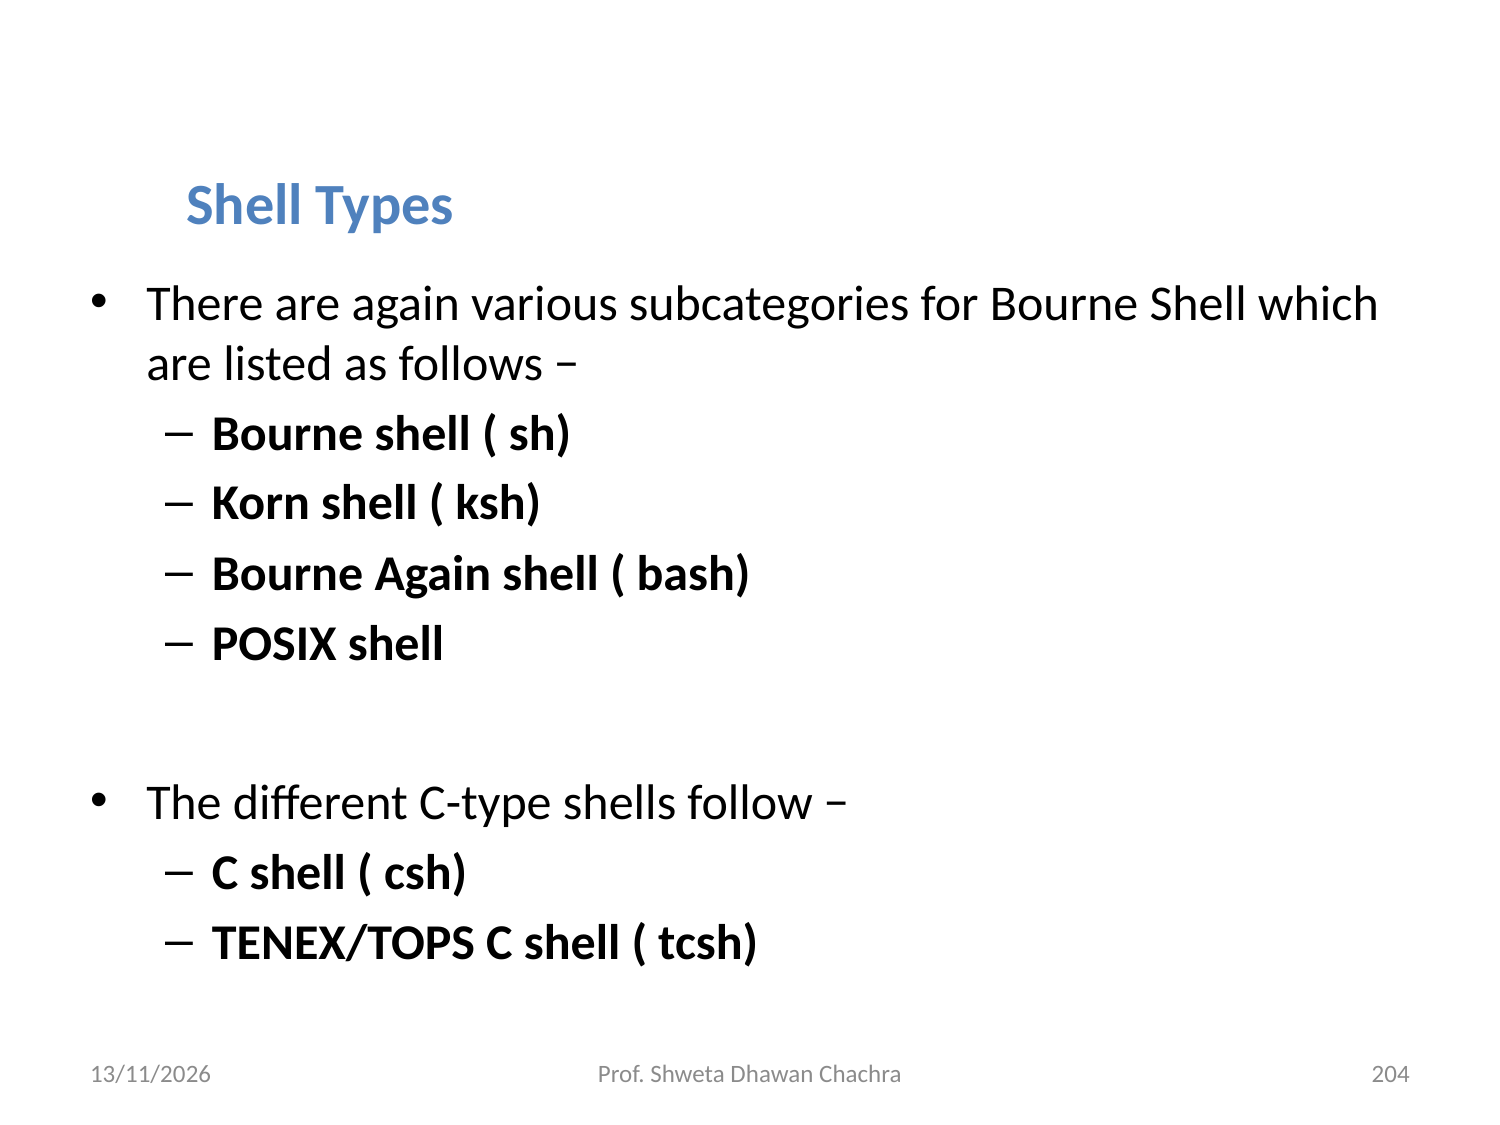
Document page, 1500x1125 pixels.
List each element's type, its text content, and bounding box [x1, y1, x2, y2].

slide_number 204 [1074, 1042, 1425, 1103]
footer Prof. Shweta Dhawan Chachra [512, 1042, 988, 1103]
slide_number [75, 1042, 425, 1103]
list There are again various subcategories for Bourne Shell which are listed as follows − Bourne shell ( sh) Korn shell ( ksh) Bourne Again shell ( bash) POSIX shell The different C-type shells follow − C shell ( csh) TENEX/TOPS C shell ( tcsh) [75, 262, 1425, 1005]
text_box Shell Types [171, 168, 1324, 244]
